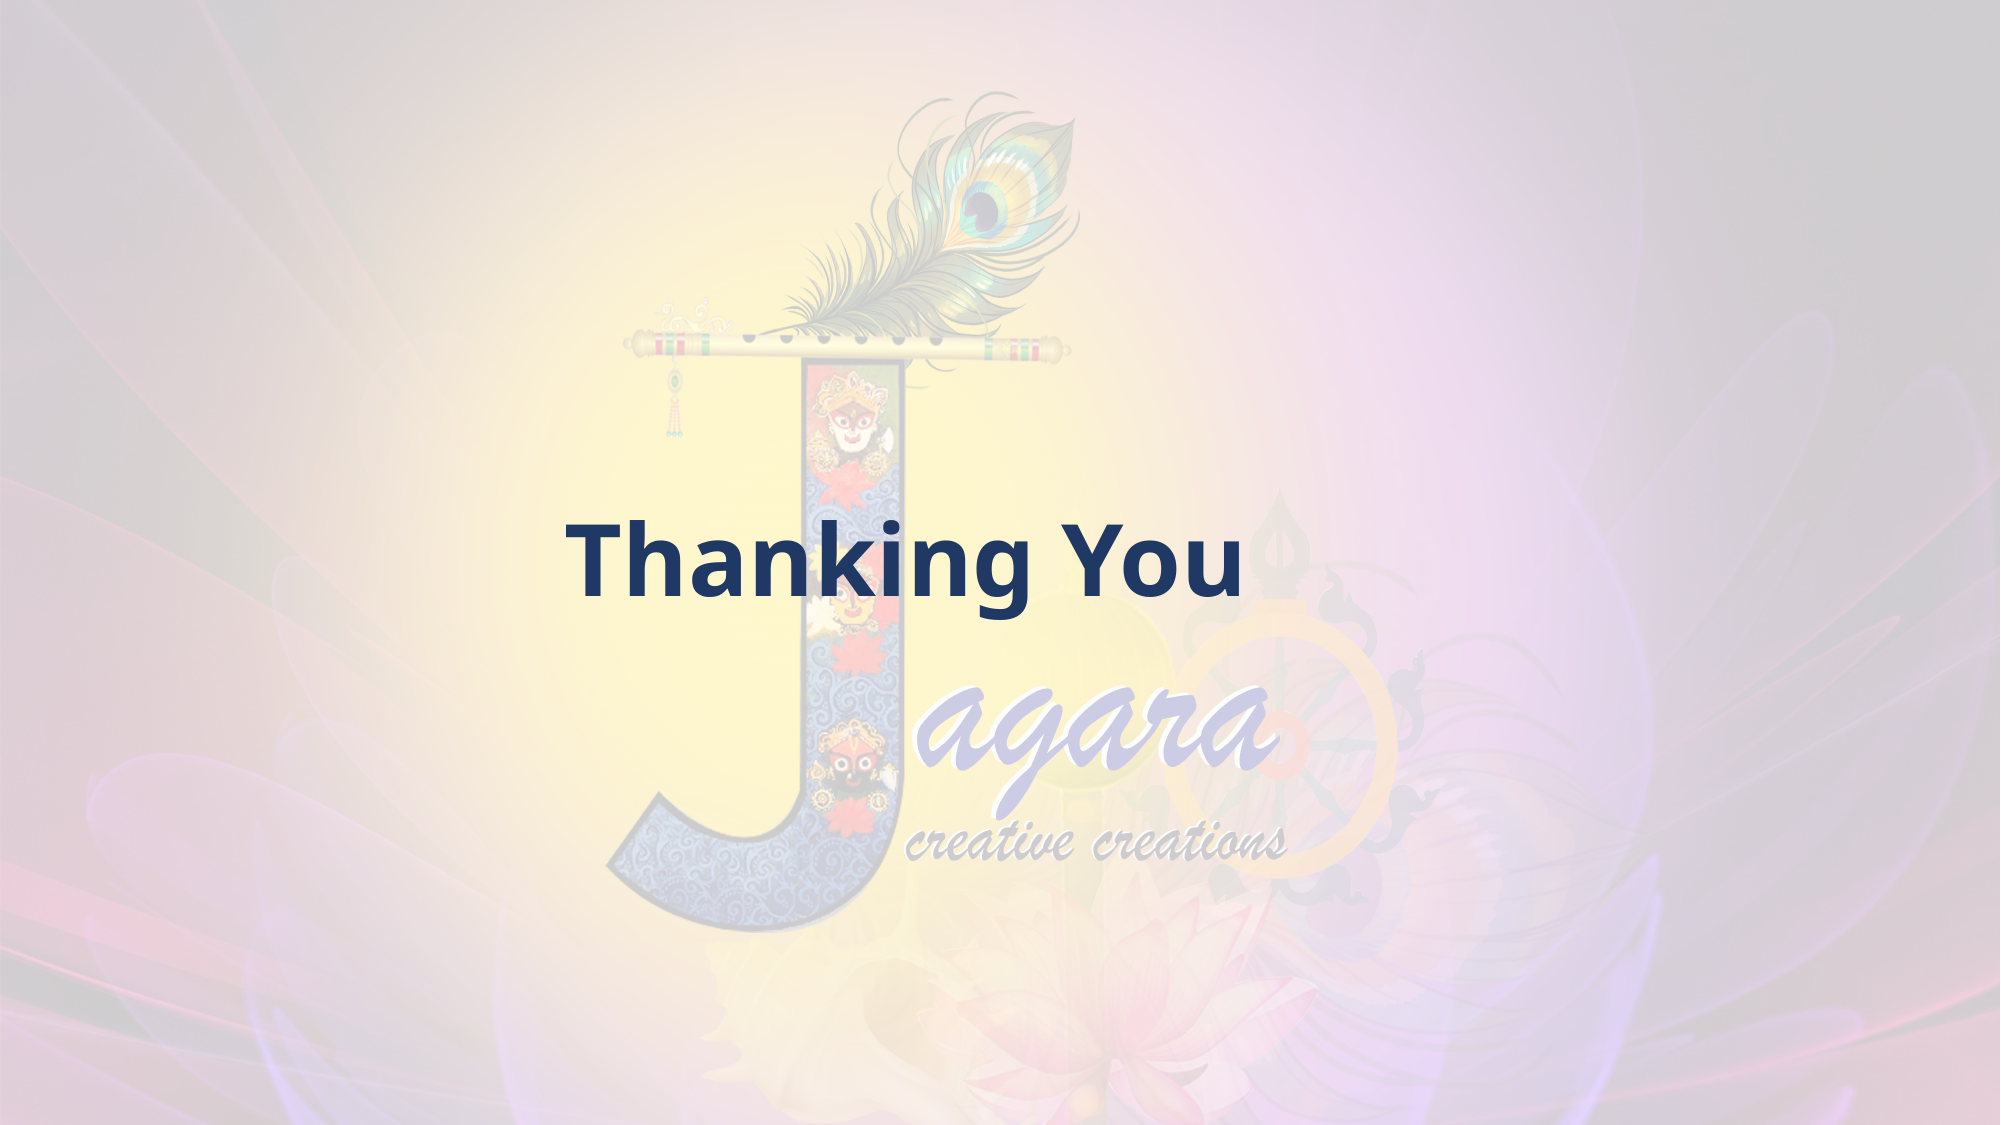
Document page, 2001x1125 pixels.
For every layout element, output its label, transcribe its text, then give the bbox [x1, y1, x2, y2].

title Thanking You [549, 455, 1270, 673]
